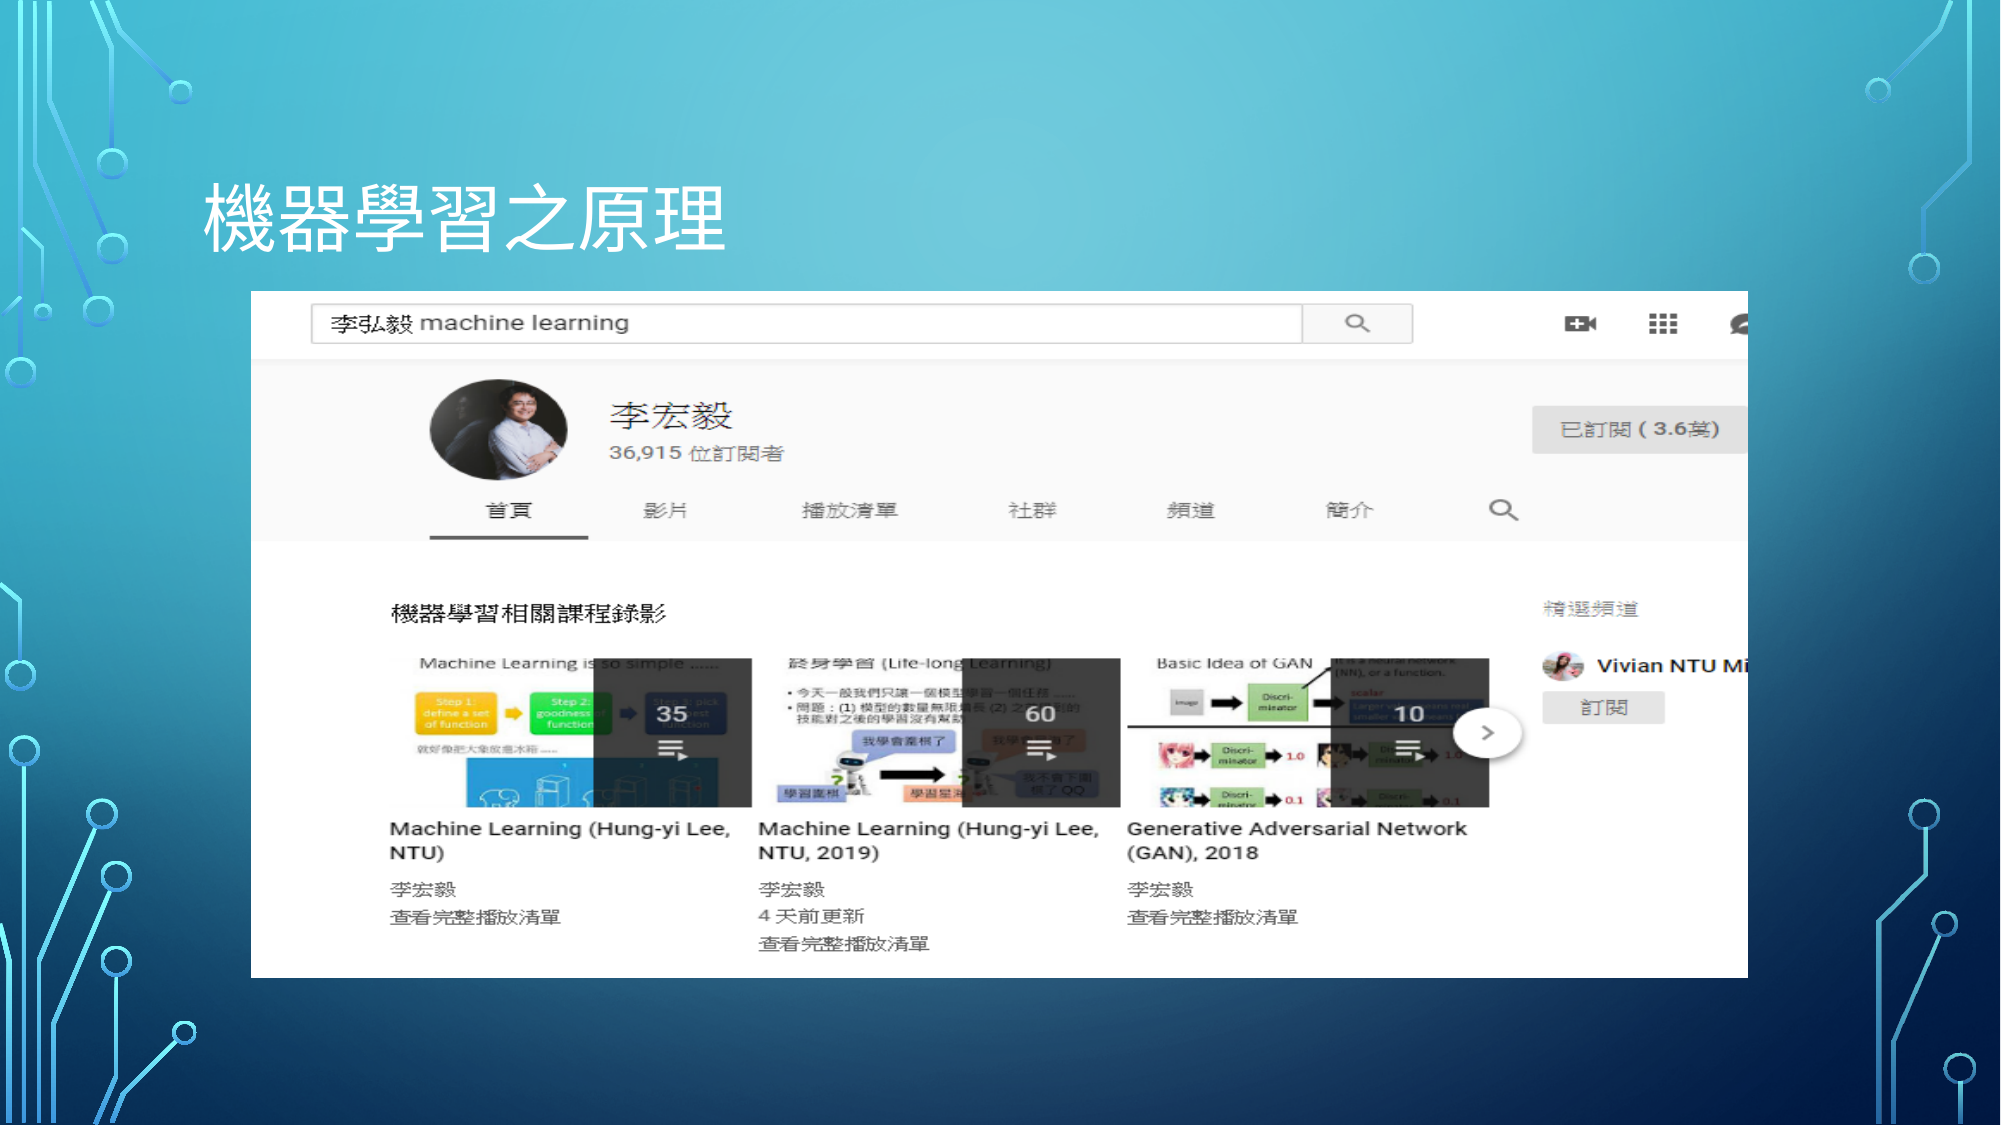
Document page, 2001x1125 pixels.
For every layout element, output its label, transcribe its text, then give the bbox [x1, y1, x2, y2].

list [251, 291, 1748, 979]
title 機器學習之原理 [187, 101, 1813, 344]
